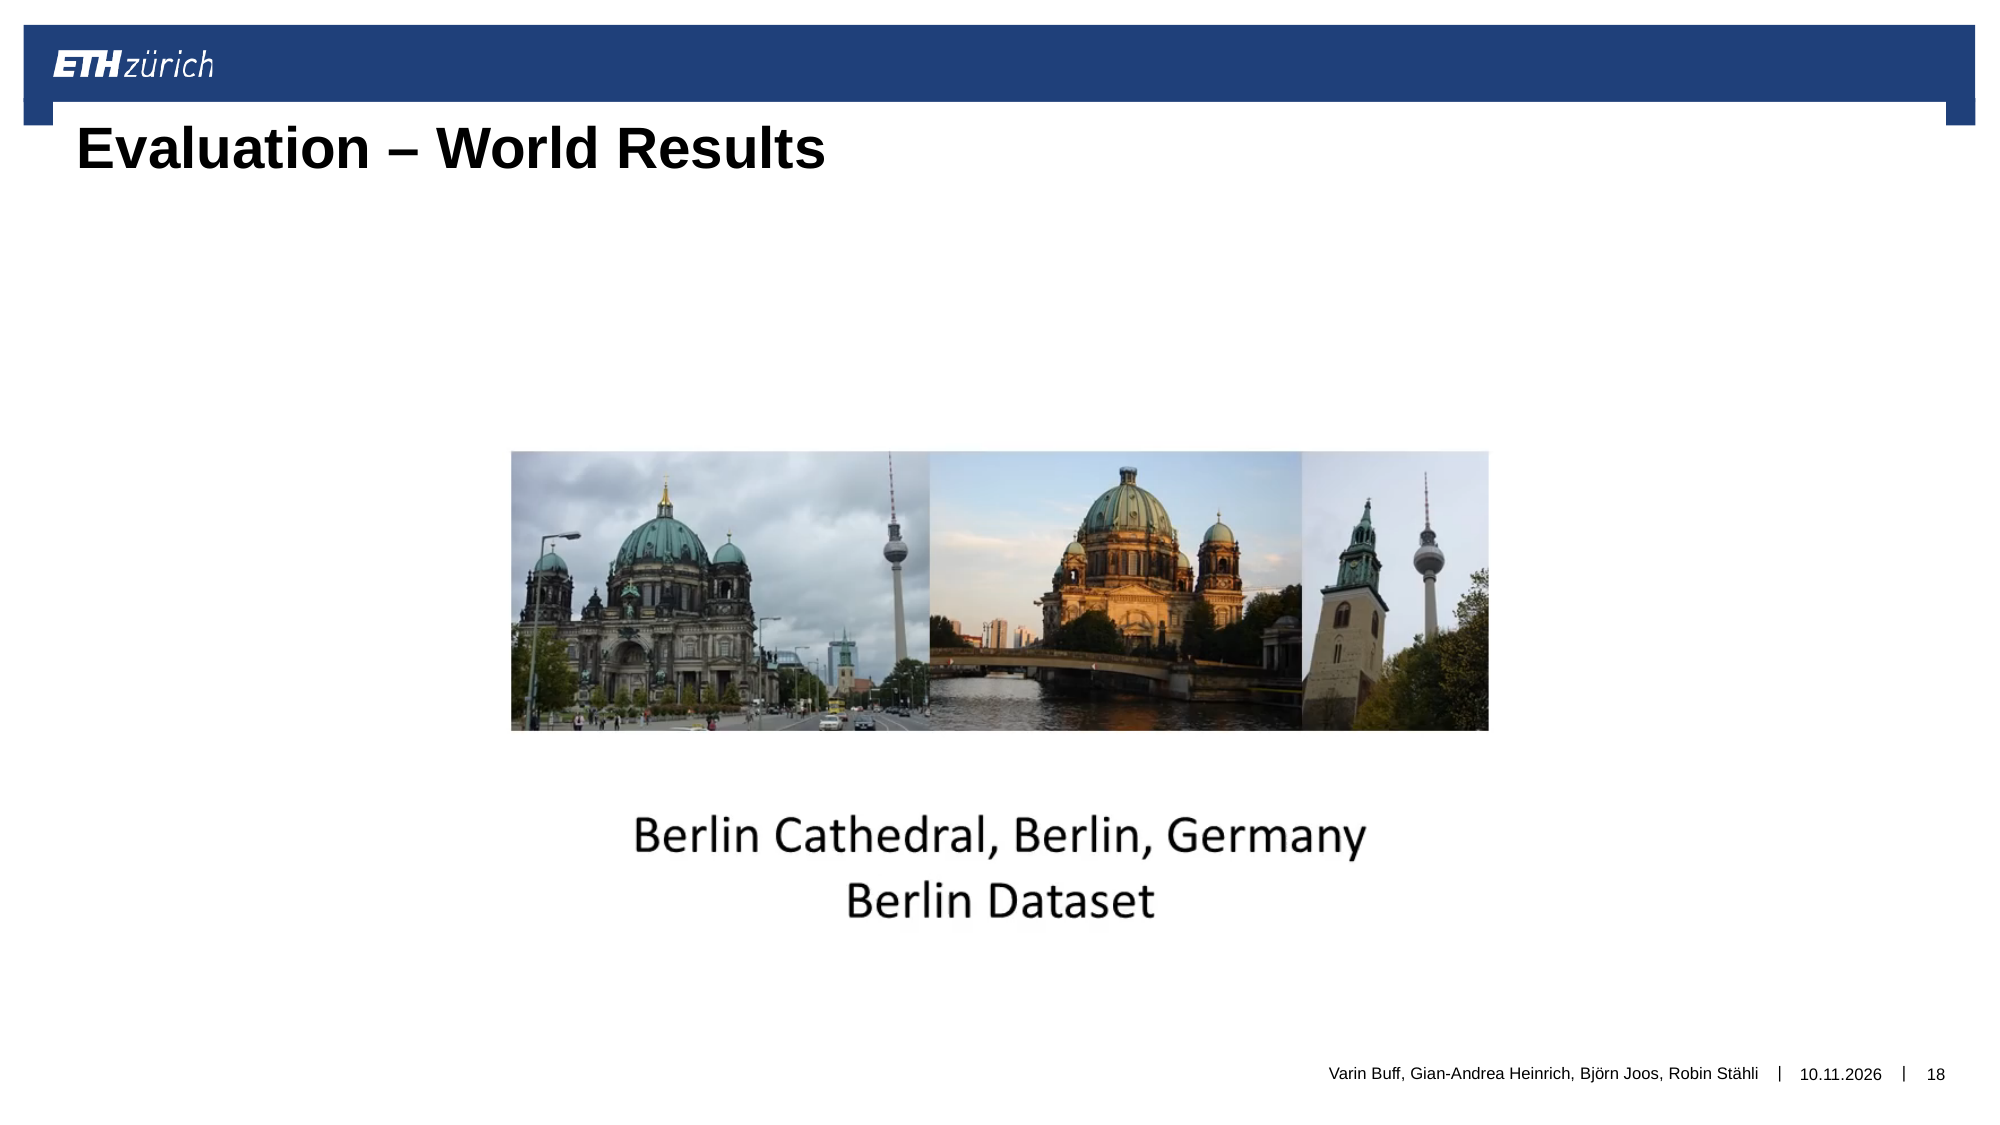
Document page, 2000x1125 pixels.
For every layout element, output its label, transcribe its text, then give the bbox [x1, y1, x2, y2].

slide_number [1790, 1034, 1892, 1112]
footer Varin Buff, Gian-Andrea Heinrich, Björn Joos, Robin Stähli [999, 1034, 1760, 1111]
slide_number 18 [1906, 1034, 1966, 1112]
title Evaluation – World Results [53, 101, 1946, 262]
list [456, 207, 1544, 1024]
